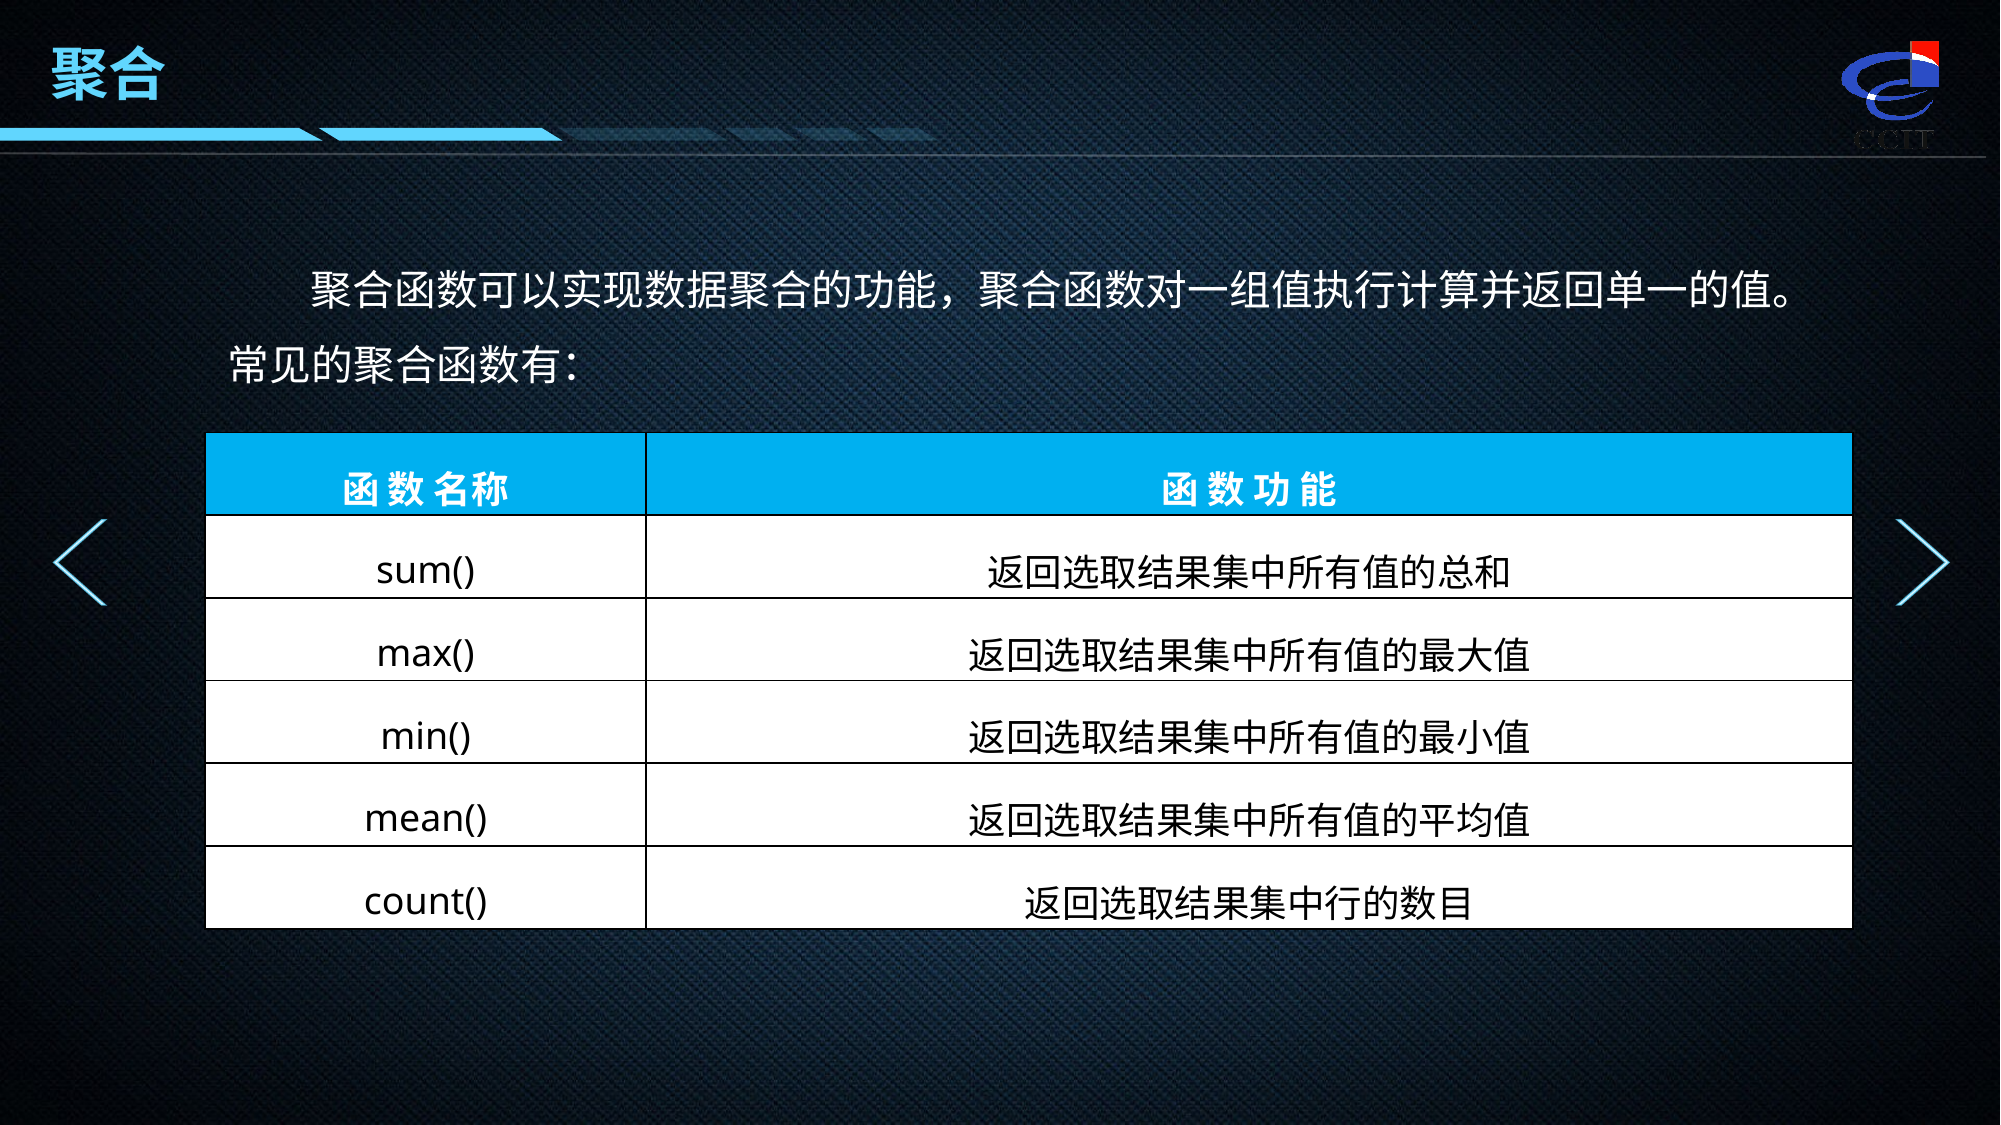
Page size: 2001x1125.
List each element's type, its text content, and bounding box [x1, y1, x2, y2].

table_cell count() [206, 847, 645, 928]
picture [0, 0, 2000, 1125]
text_box 聚合 [35, 29, 1277, 115]
table_cell max() [206, 599, 645, 680]
table_header 函 数 名称 [206, 433, 645, 514]
table_cell 返回选取结果集中行的数目 [647, 847, 1852, 928]
table_cell 返回选取结果集中所有值的最小值 [647, 681, 1852, 762]
table_cell 返回选取结果集中所有值的平均值 [647, 764, 1852, 845]
table_cell 返回选取结果集中所有值的最大值 [647, 599, 1852, 680]
table_cell sum() [206, 516, 645, 597]
table_cell 返回选取结果集中所有值的总和 [647, 516, 1852, 597]
table_cell min() [206, 681, 645, 762]
table_header 函 数 功 能 [647, 433, 1852, 514]
text_box 聚合函数可以实现数据聚合的功能，聚合函数对一组值执行计算并返回单一的值。常见的聚合函数有： [213, 231, 1787, 397]
table_cell mean() [206, 764, 645, 845]
